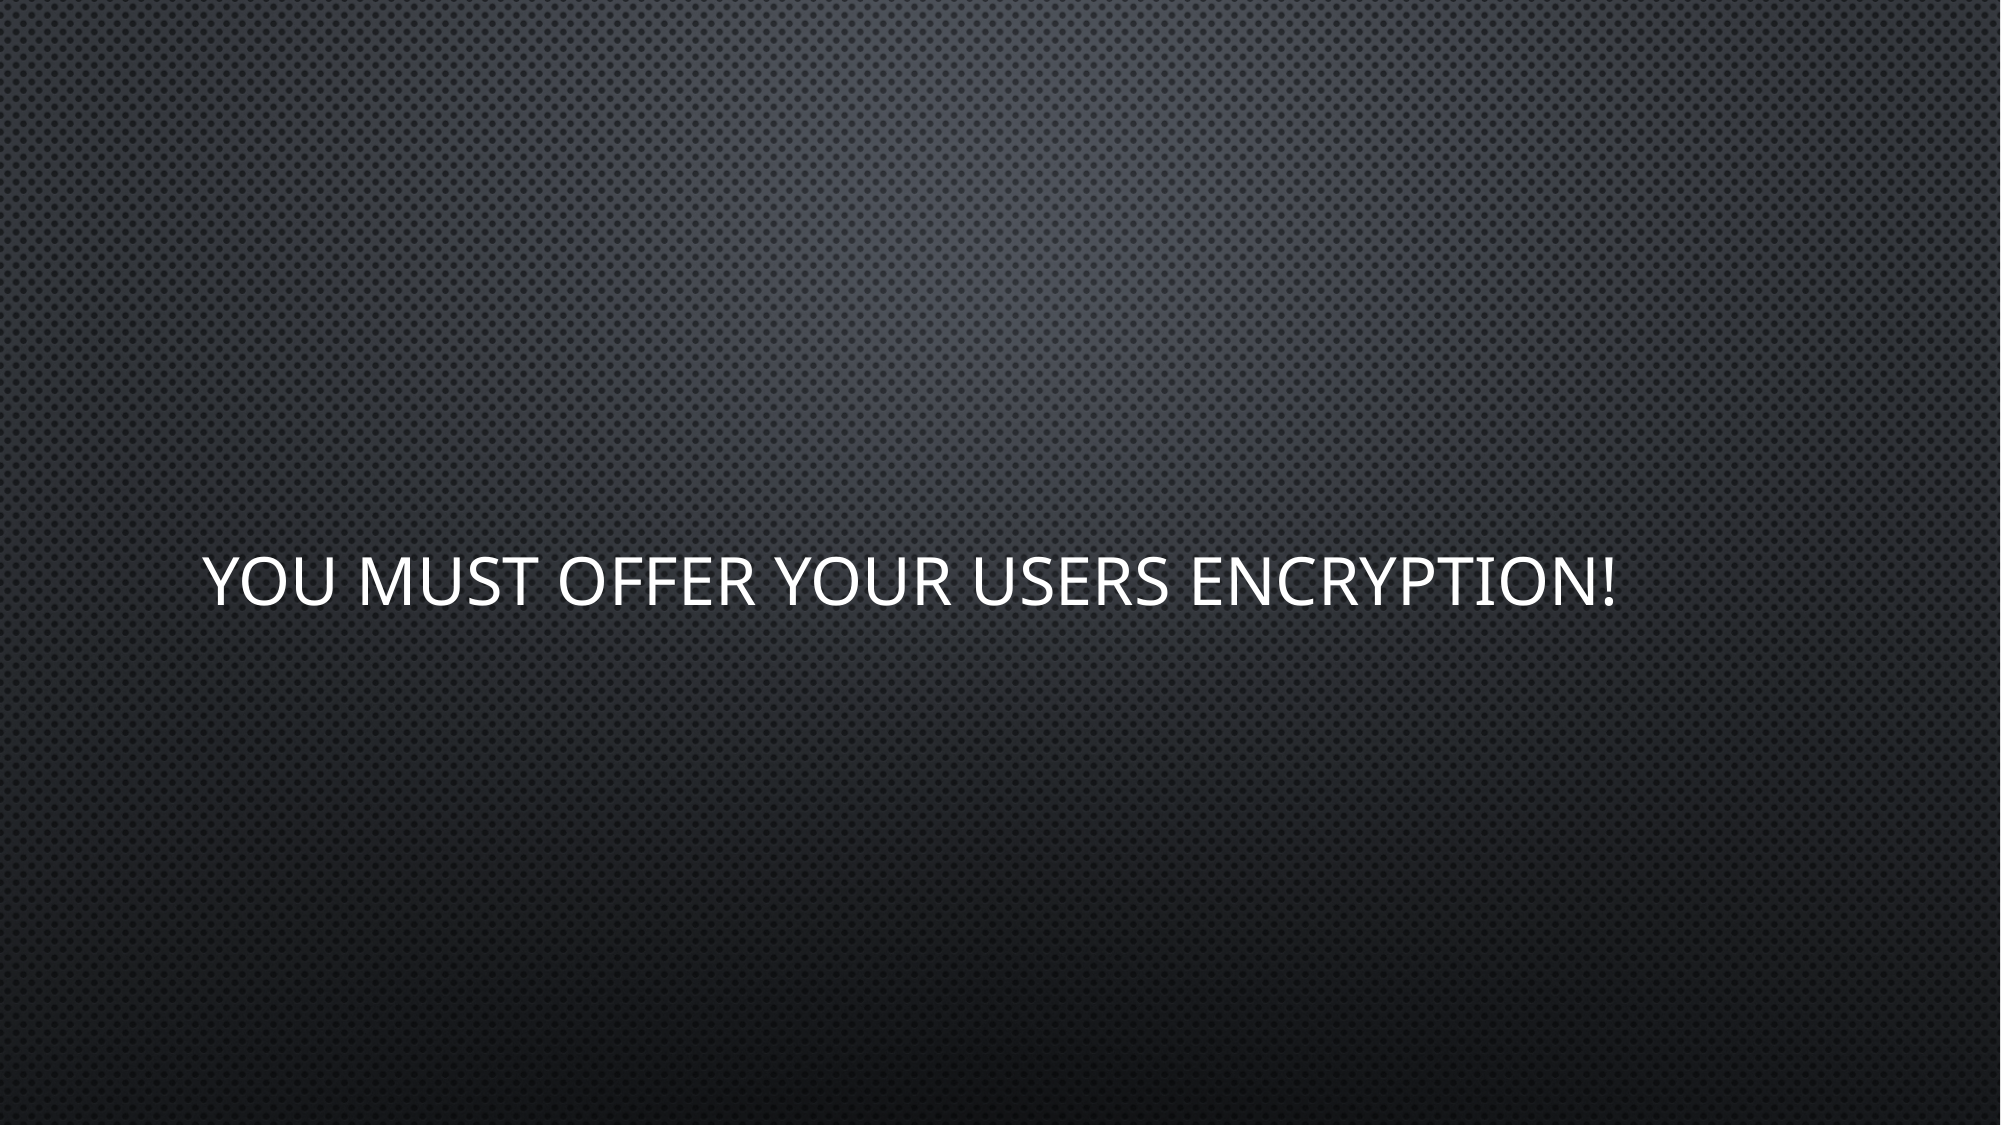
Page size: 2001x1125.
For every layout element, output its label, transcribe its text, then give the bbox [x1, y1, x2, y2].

title You must offer your users encryption! [187, 422, 1813, 736]
